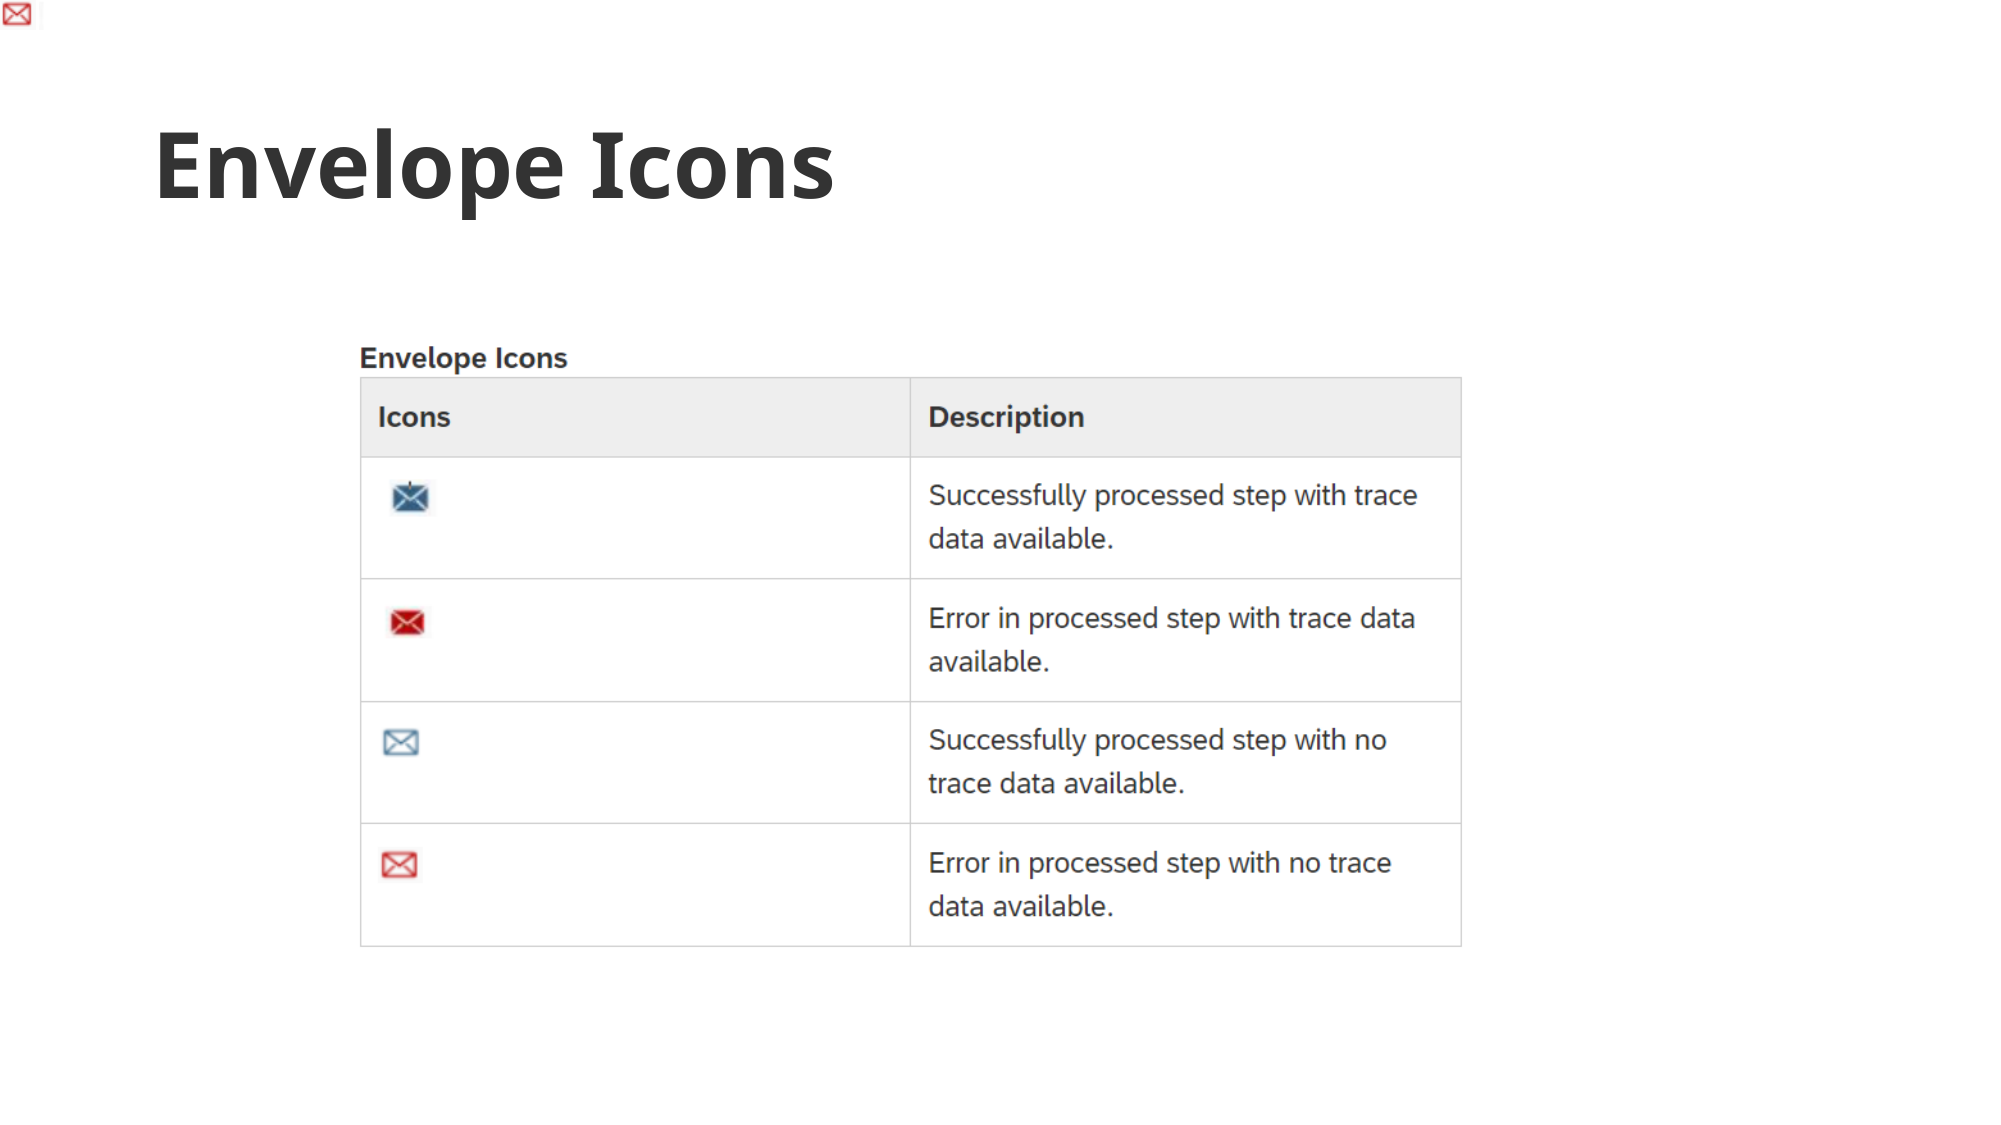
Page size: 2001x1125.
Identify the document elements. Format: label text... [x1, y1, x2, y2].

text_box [332, 331, 1480, 965]
picture [0, 0, 55, 33]
title Envelope Icons [137, 59, 1863, 278]
